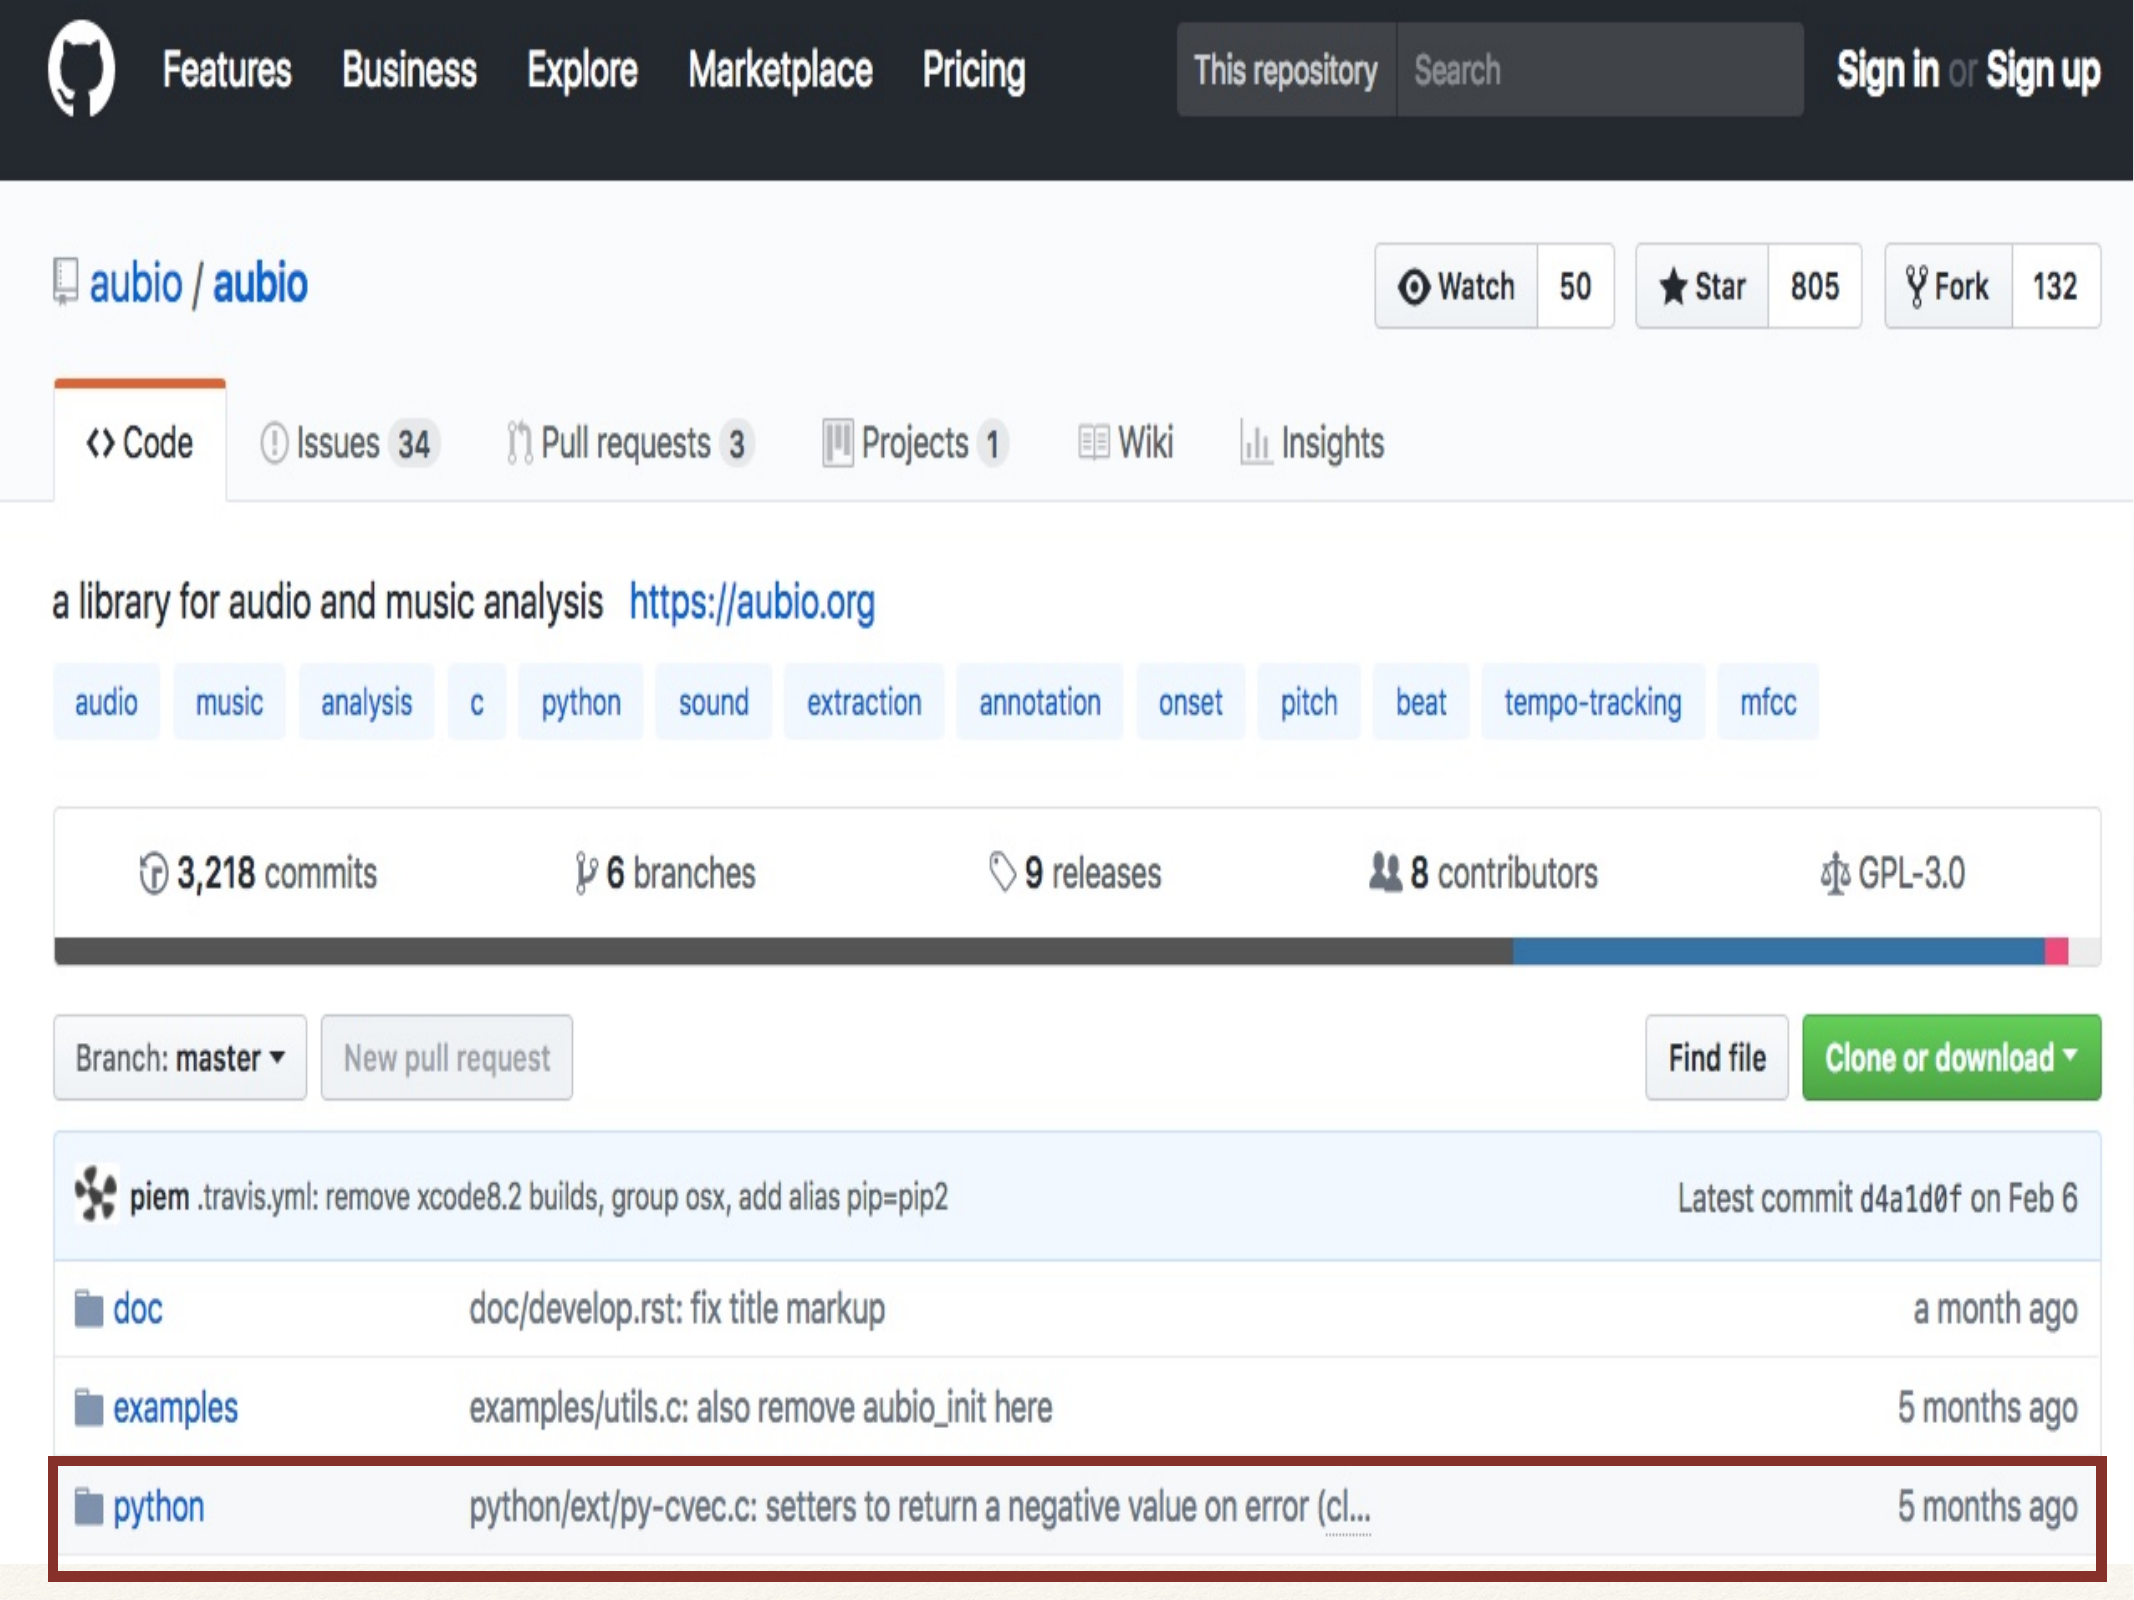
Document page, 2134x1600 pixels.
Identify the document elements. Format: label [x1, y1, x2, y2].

text_box [52, 1564, 2102, 1577]
picture [0, 0, 2134, 1600]
